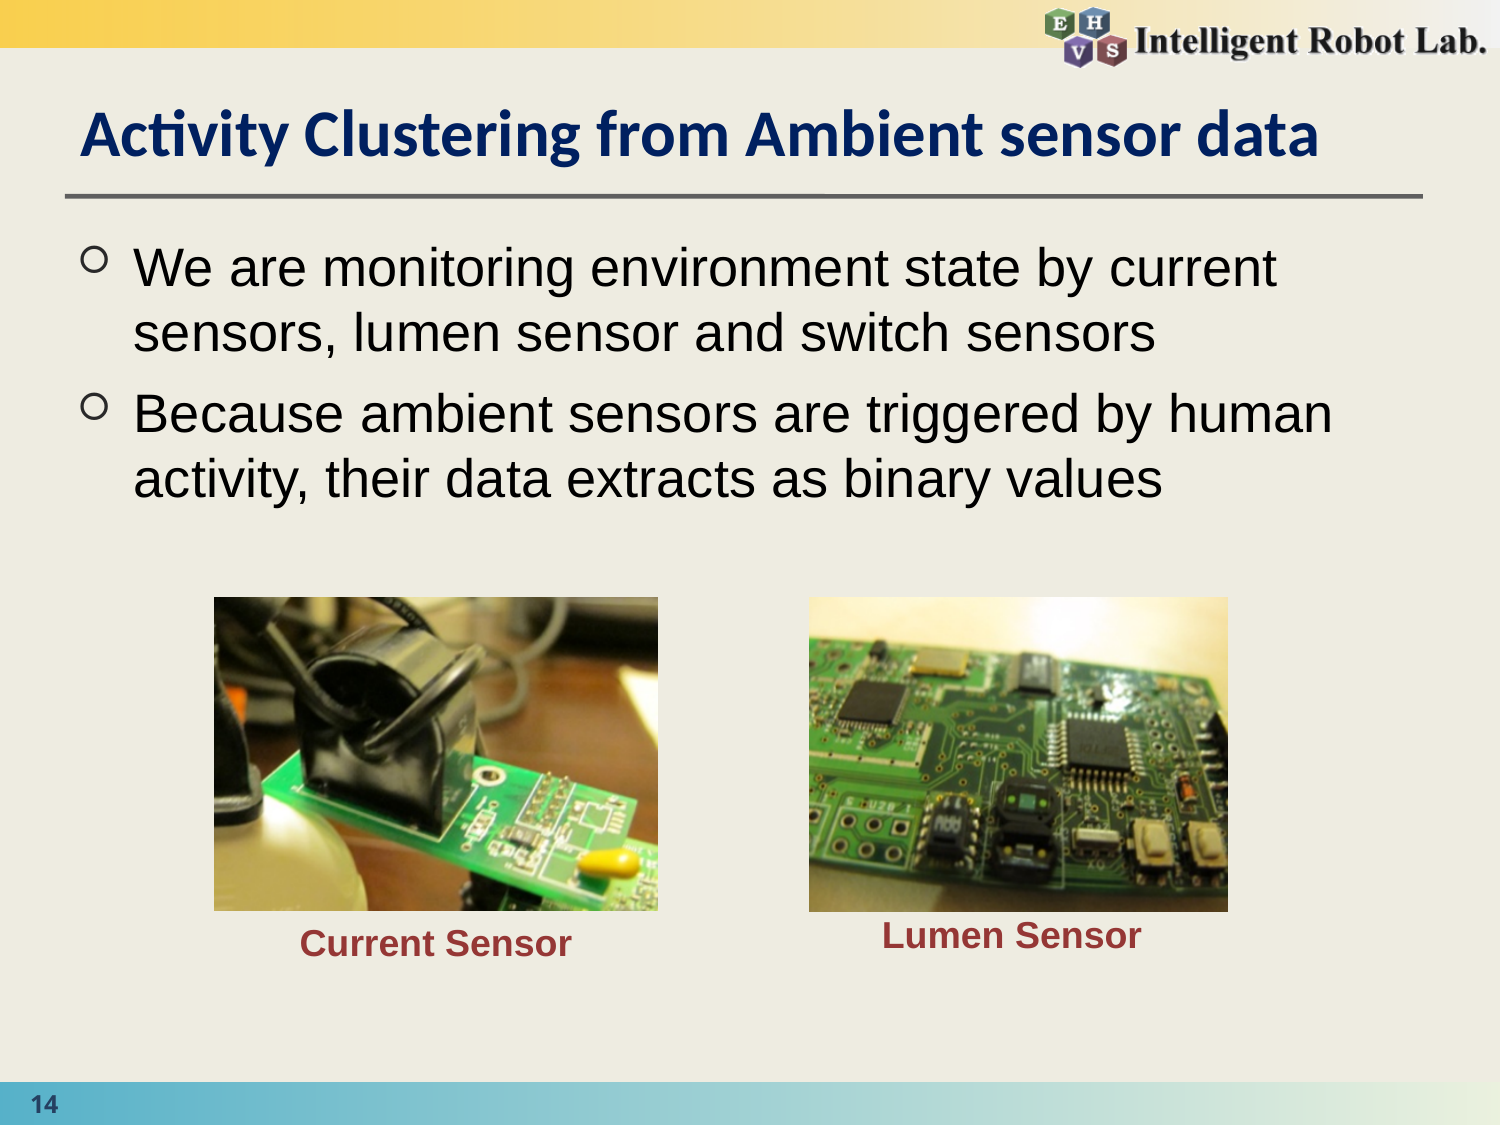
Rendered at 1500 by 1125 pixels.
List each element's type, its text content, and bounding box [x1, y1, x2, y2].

slide_number 14 [0, 1070, 89, 1125]
text_box Lumen Sensor [867, 919, 1158, 964]
picture [809, 597, 1228, 913]
text_box Current Sensor [284, 919, 588, 972]
list We are monitoring environment state by current sensors, lumen sensor and switch sensors Because ambient sensors are triggered by human activity, their data extracts as binary values [62, 224, 1411, 1029]
title Activity Clustering from Ambient sensor data [64, 66, 1413, 178]
picture [1045, 7, 1489, 68]
picture [213, 597, 659, 912]
